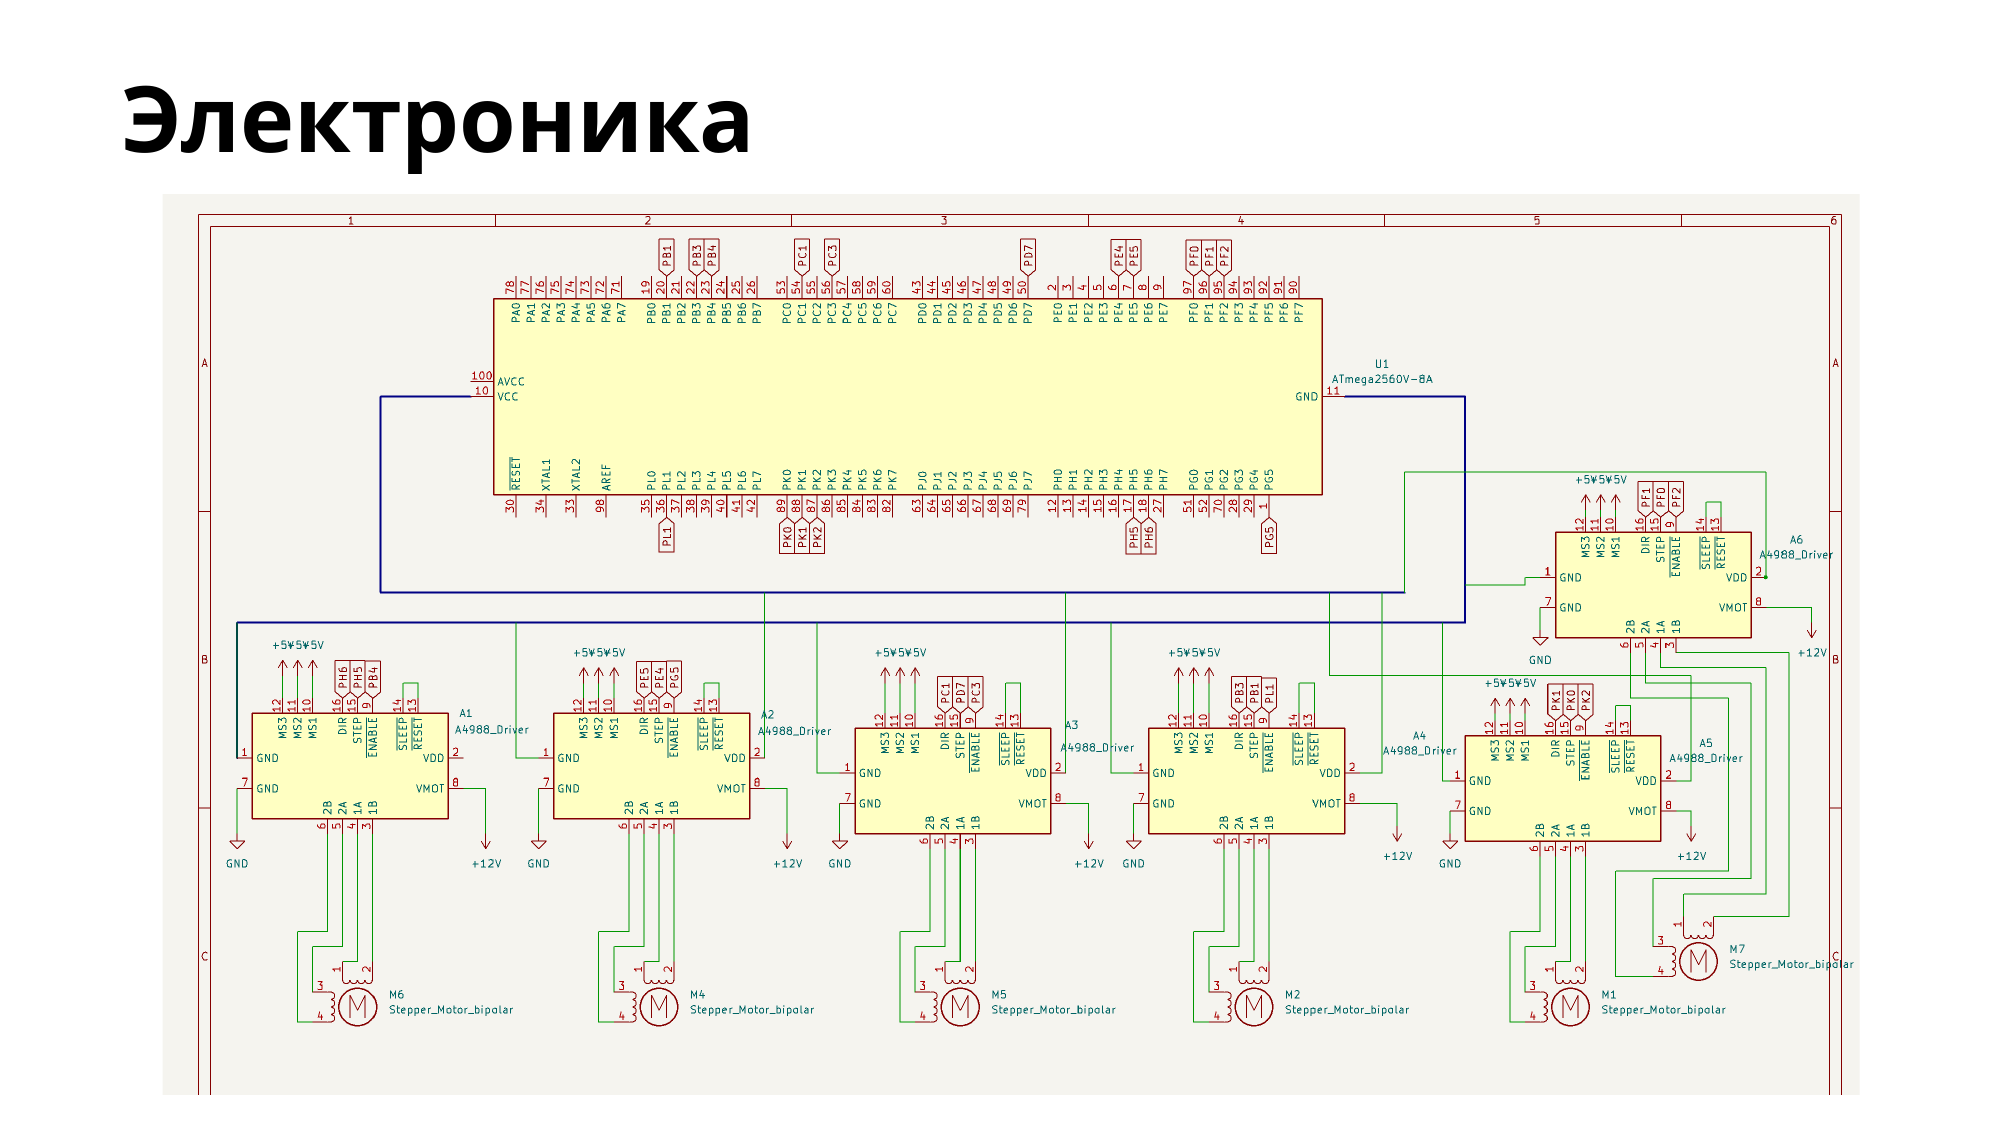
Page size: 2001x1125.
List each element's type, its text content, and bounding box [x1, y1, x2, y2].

title Электроника [106, 14, 1832, 232]
picture [162, 194, 1860, 1095]
